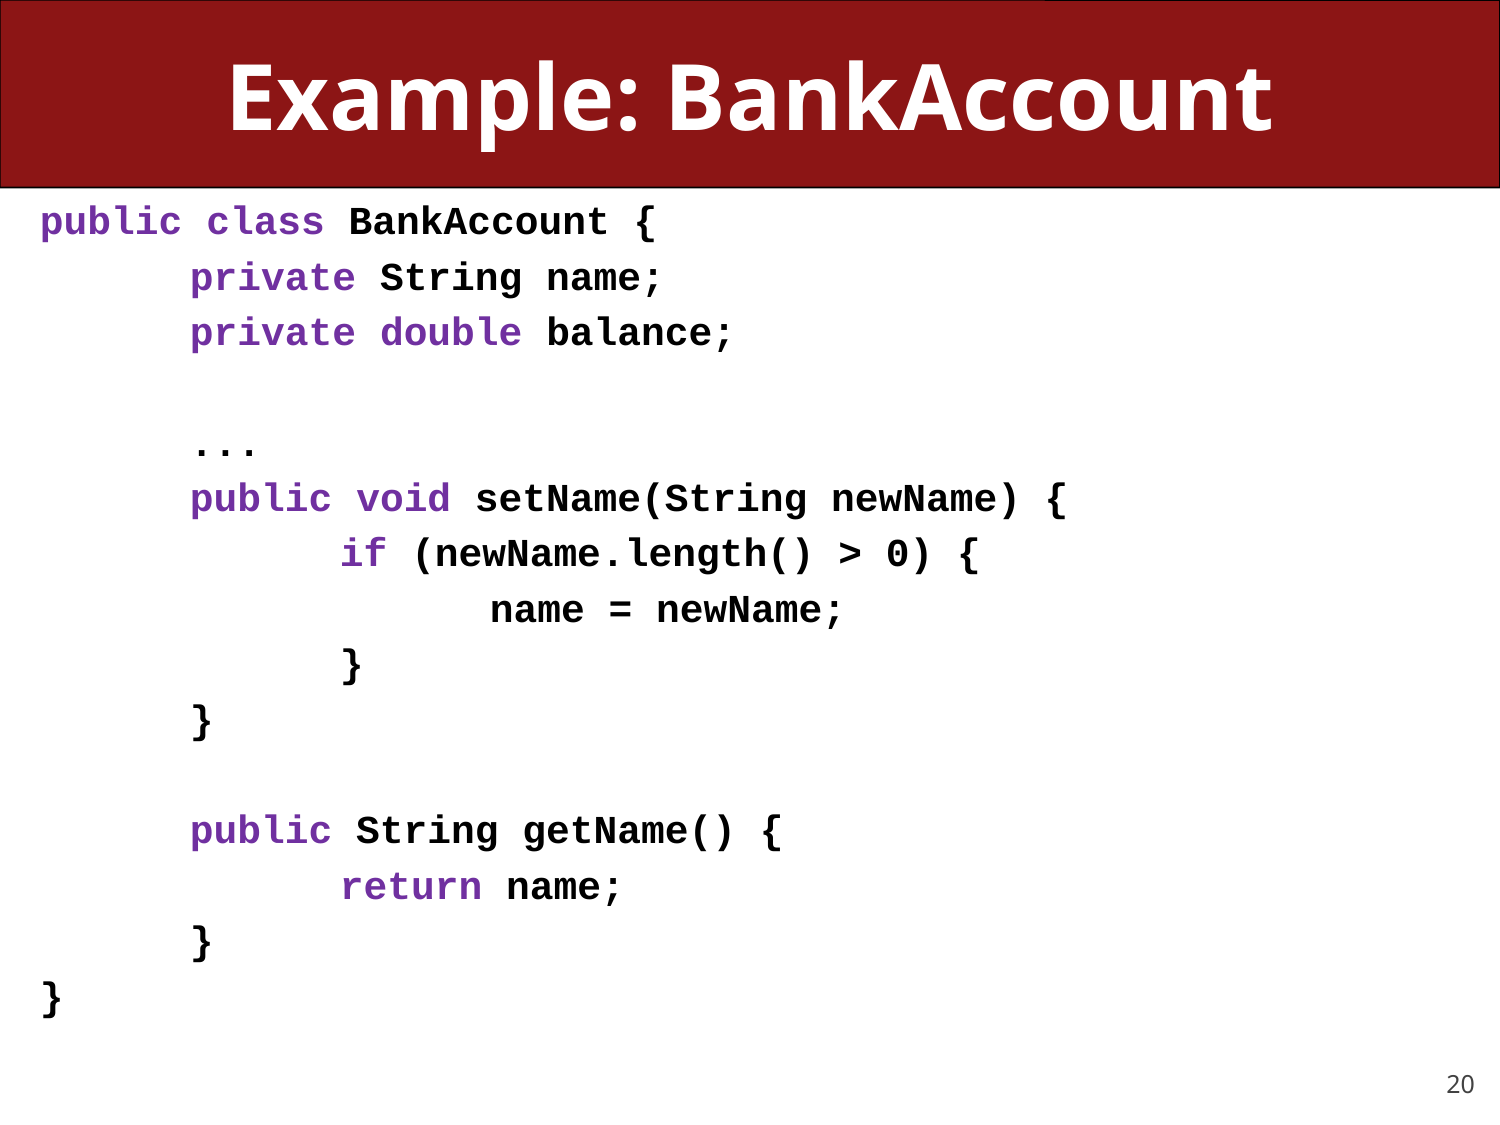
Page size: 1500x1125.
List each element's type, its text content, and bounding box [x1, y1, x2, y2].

list public class BankAccount { private String name; private double balance; ... public void setName(String newName) { if (newName.length() > 0) { name = newName; } } public String getName() { return name; } } [24, 187, 1475, 1063]
title Example: BankAccount [75, 0, 1425, 187]
